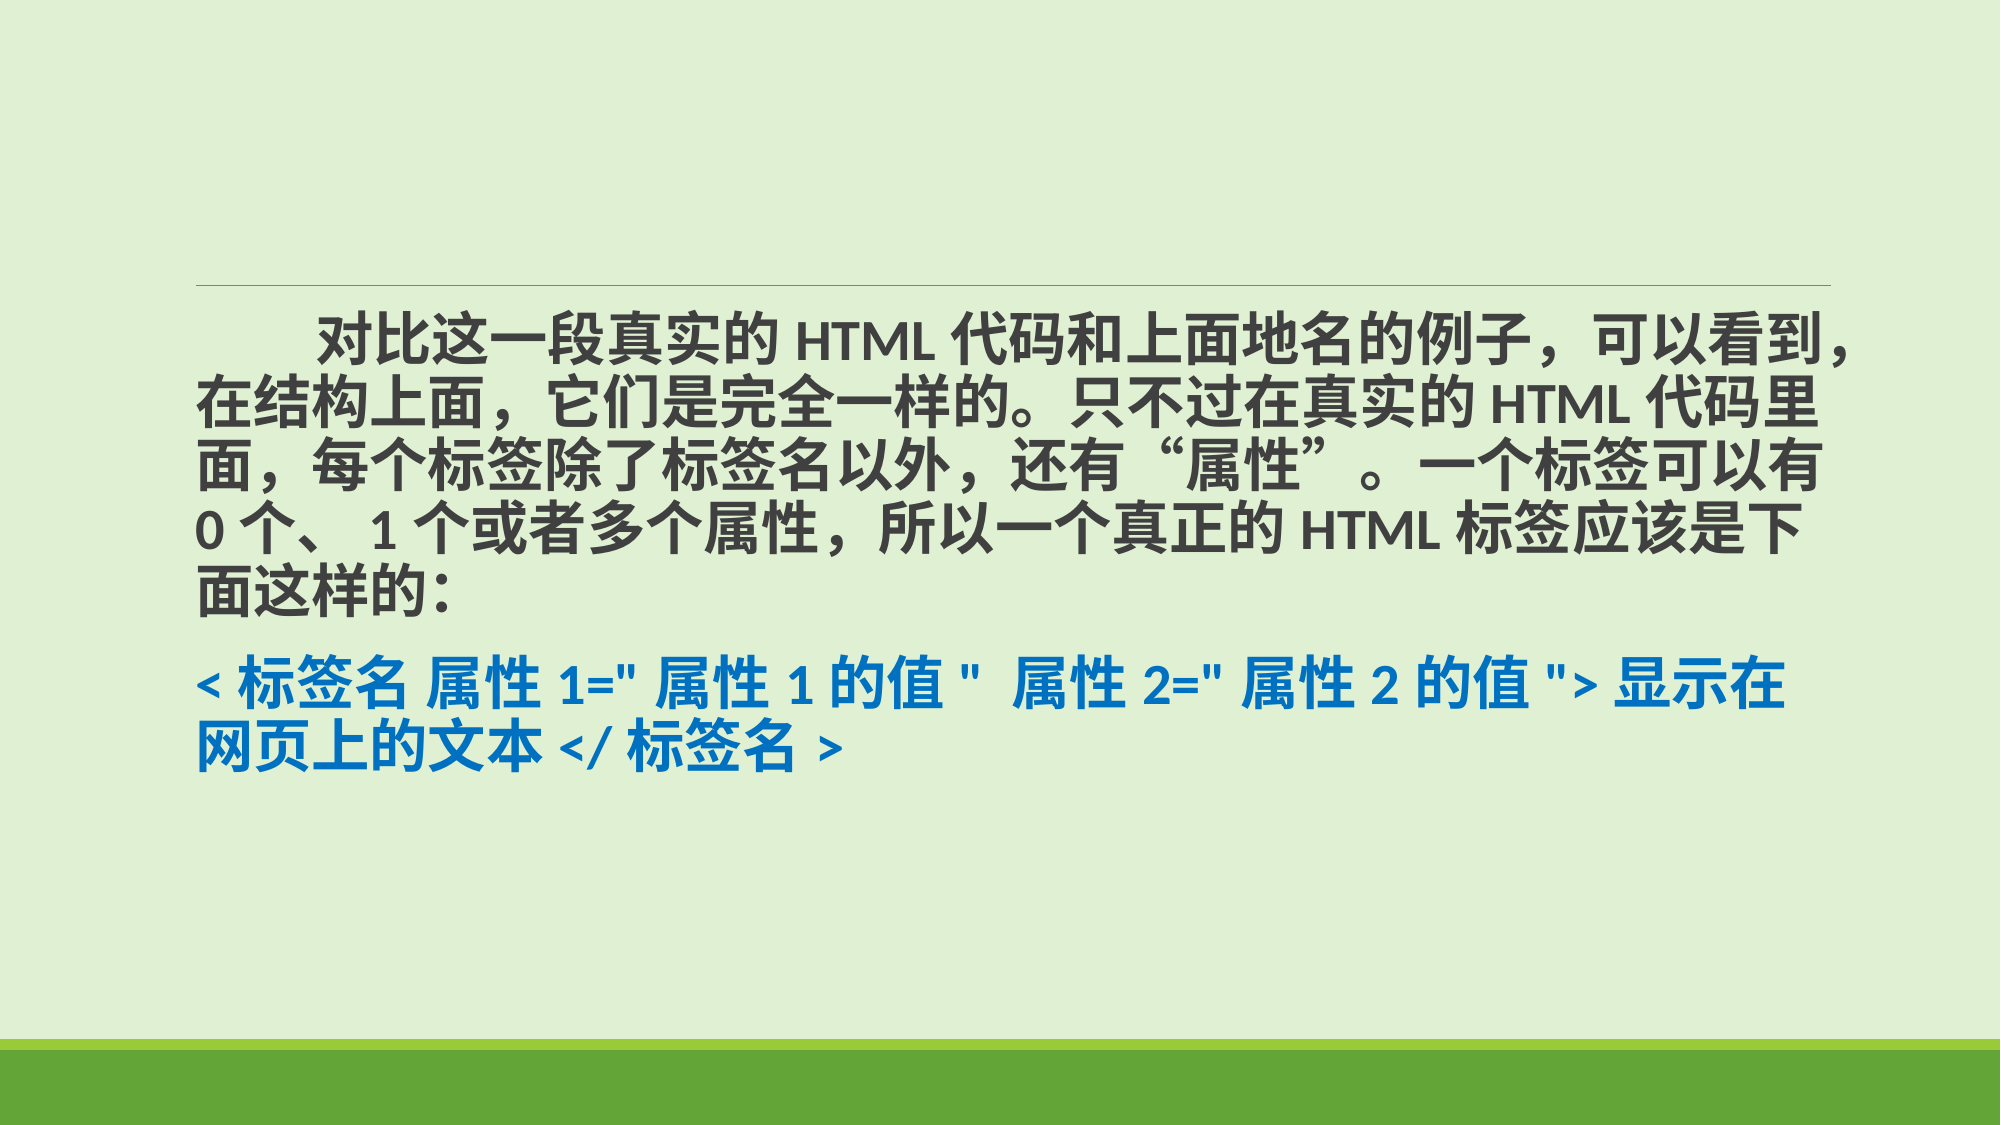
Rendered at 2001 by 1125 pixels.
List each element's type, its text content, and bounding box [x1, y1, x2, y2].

list 对比这一段真实的HTML代码和上面地名的例子，可以看到，在结构上面，它们是完全一样的。只不过在真实的HTML代码里面，每个标签除了标签名以外，还有“属性”。一个标签可以有0个、1个或者多个属性，所以一个真正的HTML标签应该是下面这样的： <标签名 属性1="属性1的值" 属性2="属性2的值">显示在网页上的文本</标签名> [180, 302, 1830, 963]
